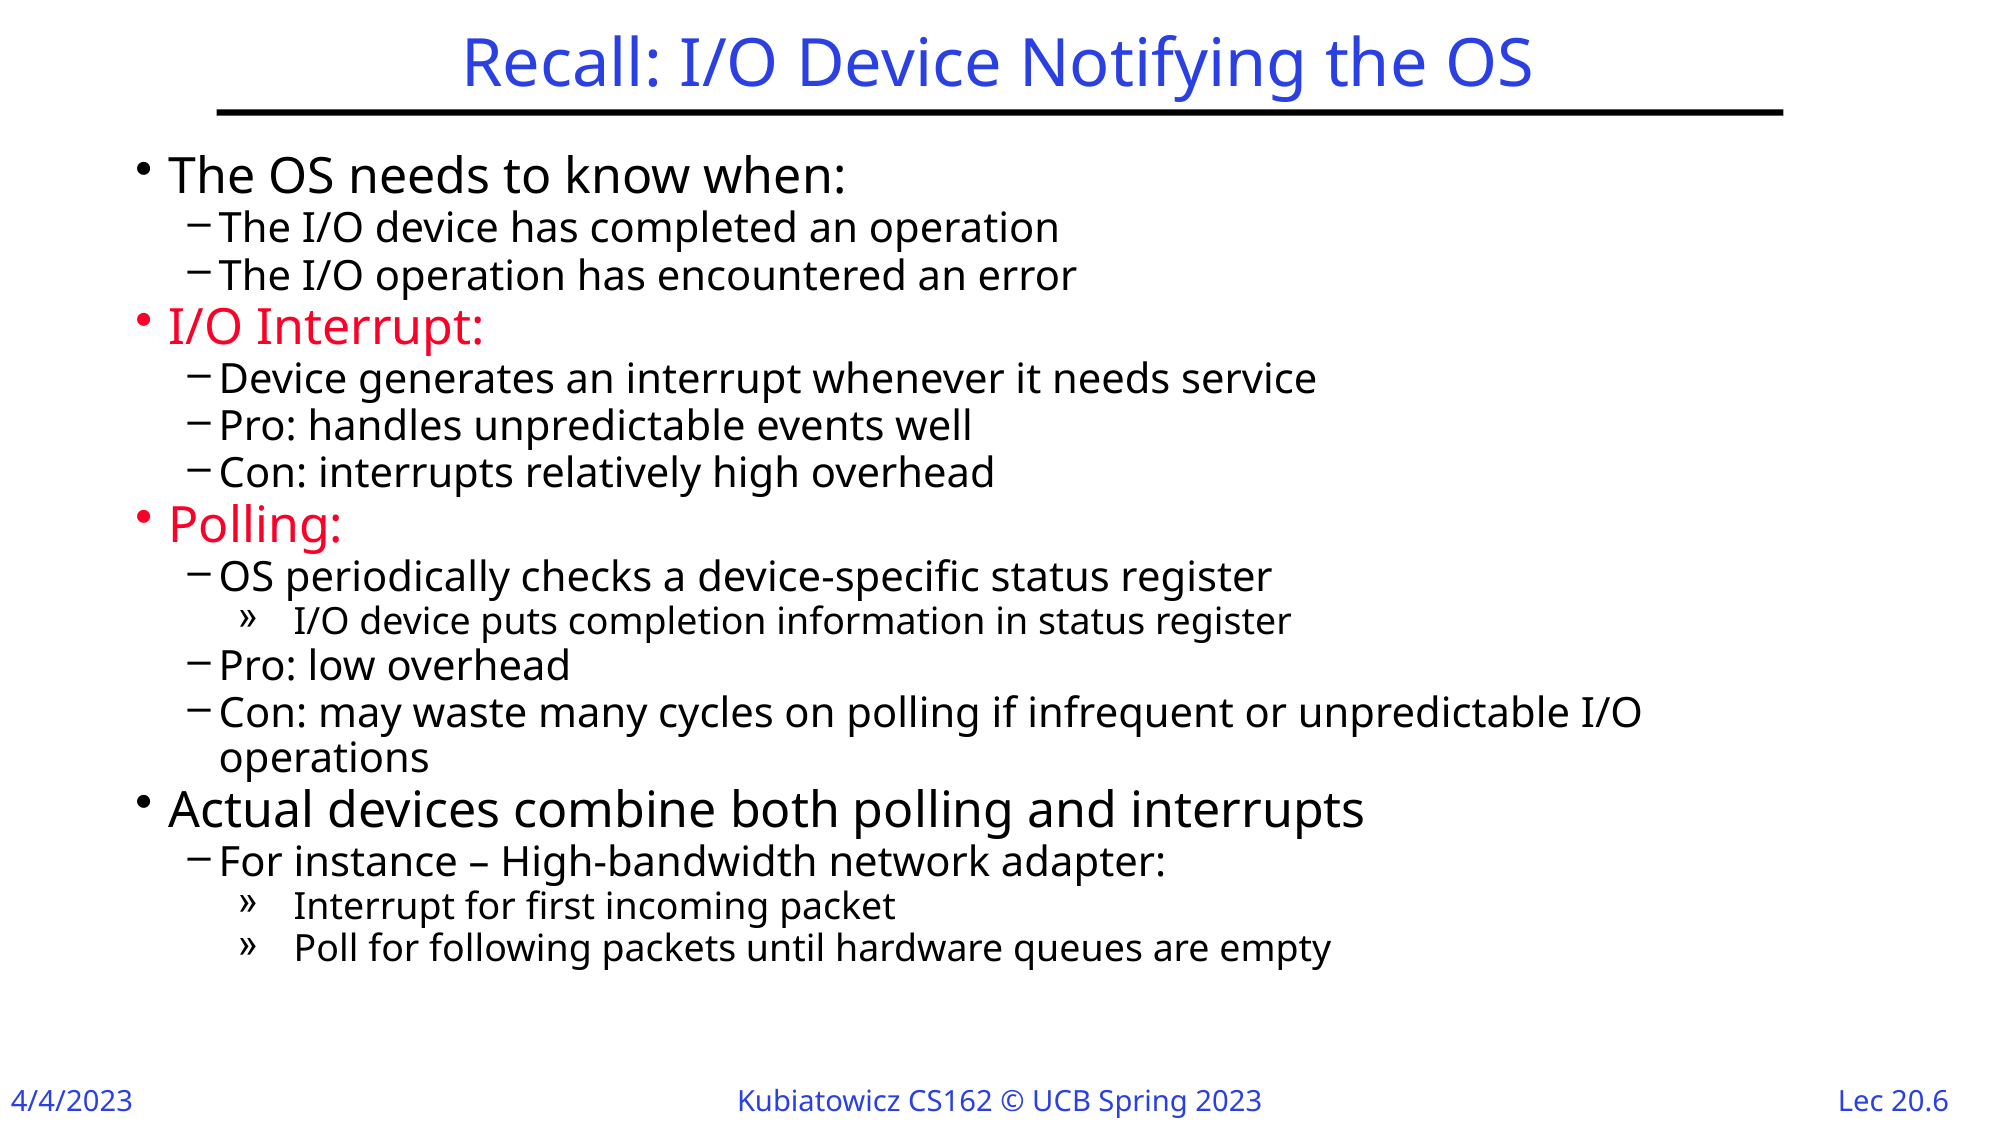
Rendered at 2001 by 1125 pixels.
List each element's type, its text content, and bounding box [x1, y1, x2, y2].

title Recall: I/O Device Notifying the OS [409, 24, 1588, 146]
list The OS needs to know when: The I/O device has completed an operation The I/O operation has encountered an error I/O Interrupt: Device generates an interrupt whenever it needs service Pro: handles unpredictable events well Con: interrupts relatively high overhead Polling: OS periodically checks a device-specific status register I/O device puts completion information in status register Pro: low overhead Con: may waste many cycles on polling if infrequent or unpredictable I/O operations Actual devices combine both polling and interrupts For instance – High-bandwidth network adapter: Interrupt for first incoming packet Poll for following packets until hardware queues are empty [125, 146, 1850, 1045]
